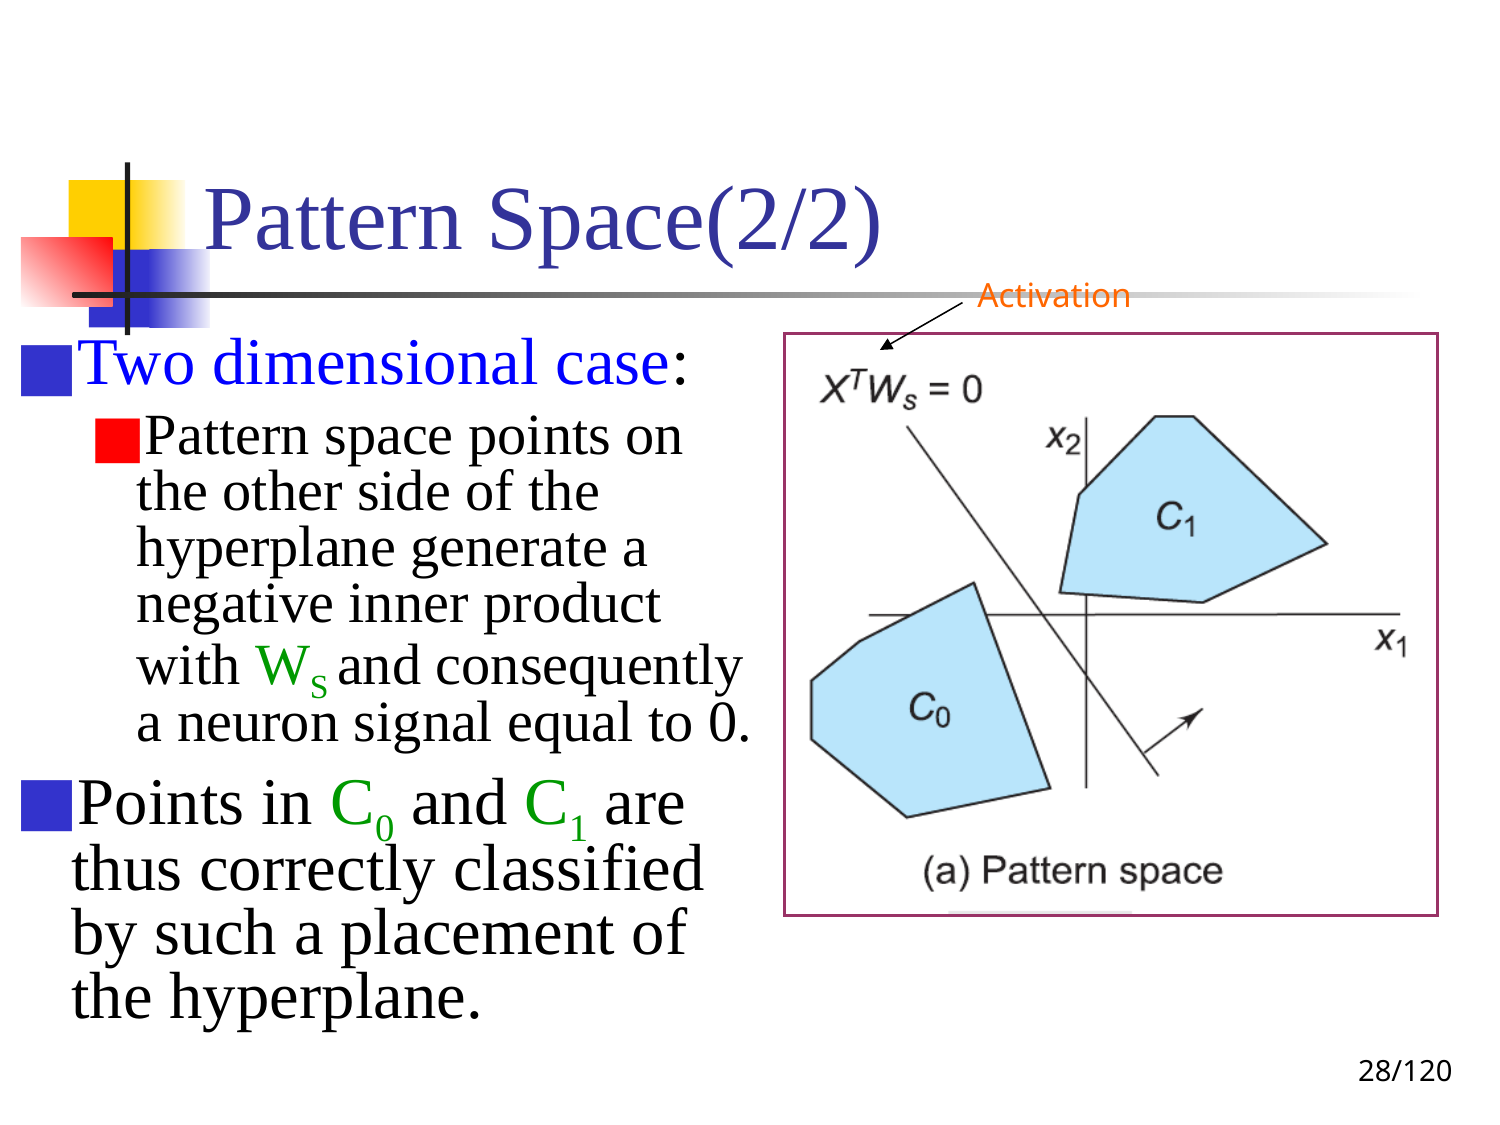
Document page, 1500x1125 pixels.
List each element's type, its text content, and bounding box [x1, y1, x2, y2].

title Pattern Space(2/2) [188, 35, 1468, 275]
list Two dimensional case: Pattern space points on the other side of the hyperplane generate a negative inner product with WS and consequently a neuron signal equal to 0. Points in C0 and C1 are thus correctly classified by such a placement of the hyperplane. [0, 326, 774, 1094]
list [785, 334, 1437, 915]
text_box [879, 302, 963, 351]
text_box Activation [962, 267, 1176, 323]
slide_number ‹#›/120 [1155, 1024, 1468, 1100]
